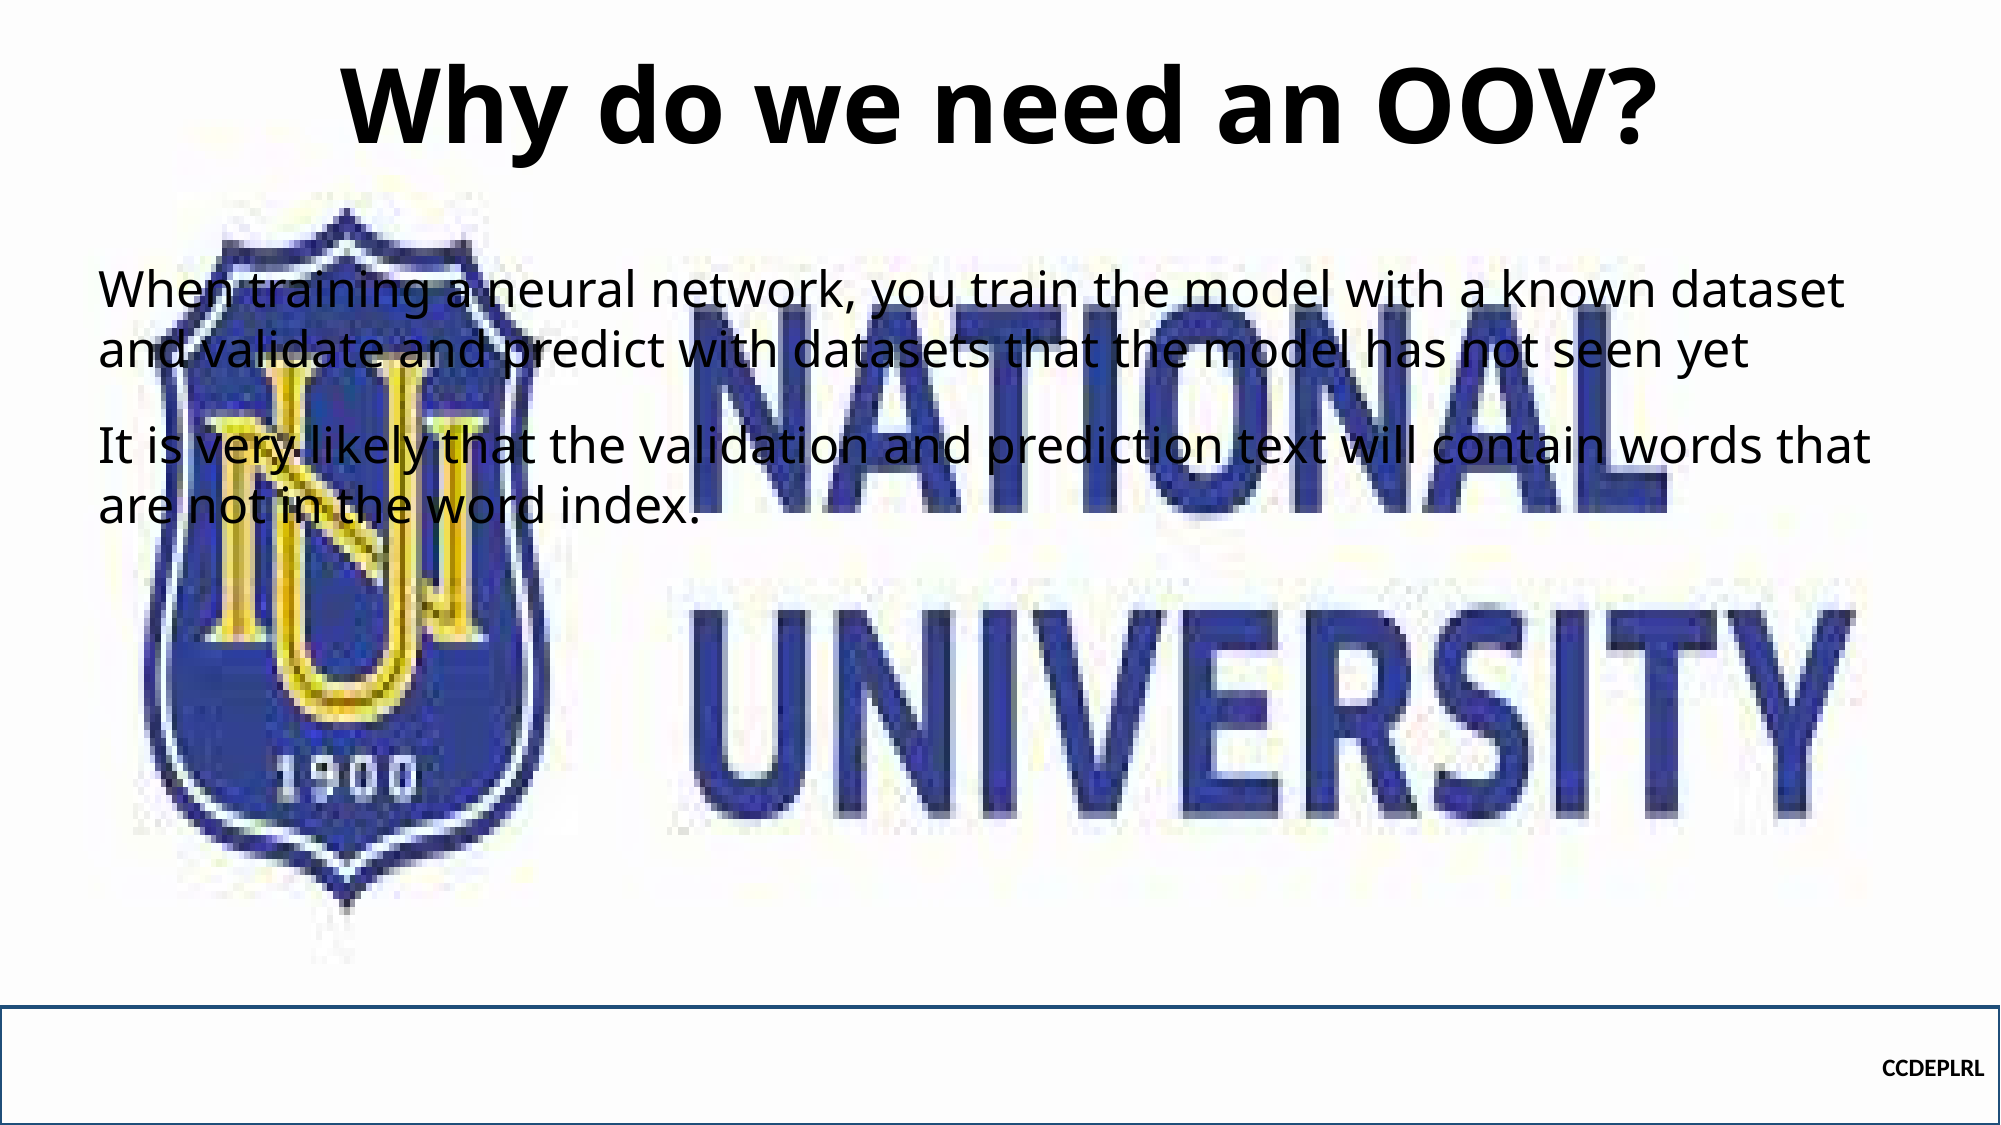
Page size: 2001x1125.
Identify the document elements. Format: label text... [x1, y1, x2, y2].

picture [0, 0, 2000, 1007]
text_box [83, 385, 1916, 405]
text_box When training a neural network, you train the model with a known dataset and validate and predict with datasets that the model has not seen yet [83, 250, 1957, 385]
text_box [83, 541, 1916, 688]
text_box It is very likely that the validation and prediction text will contain words that are not in the word index. [83, 405, 1916, 541]
text_box [83, 172, 1916, 250]
title Why do we need an OOV? [180, 55, 1820, 172]
footer CCDEPLRL [0, 1007, 2000, 1125]
